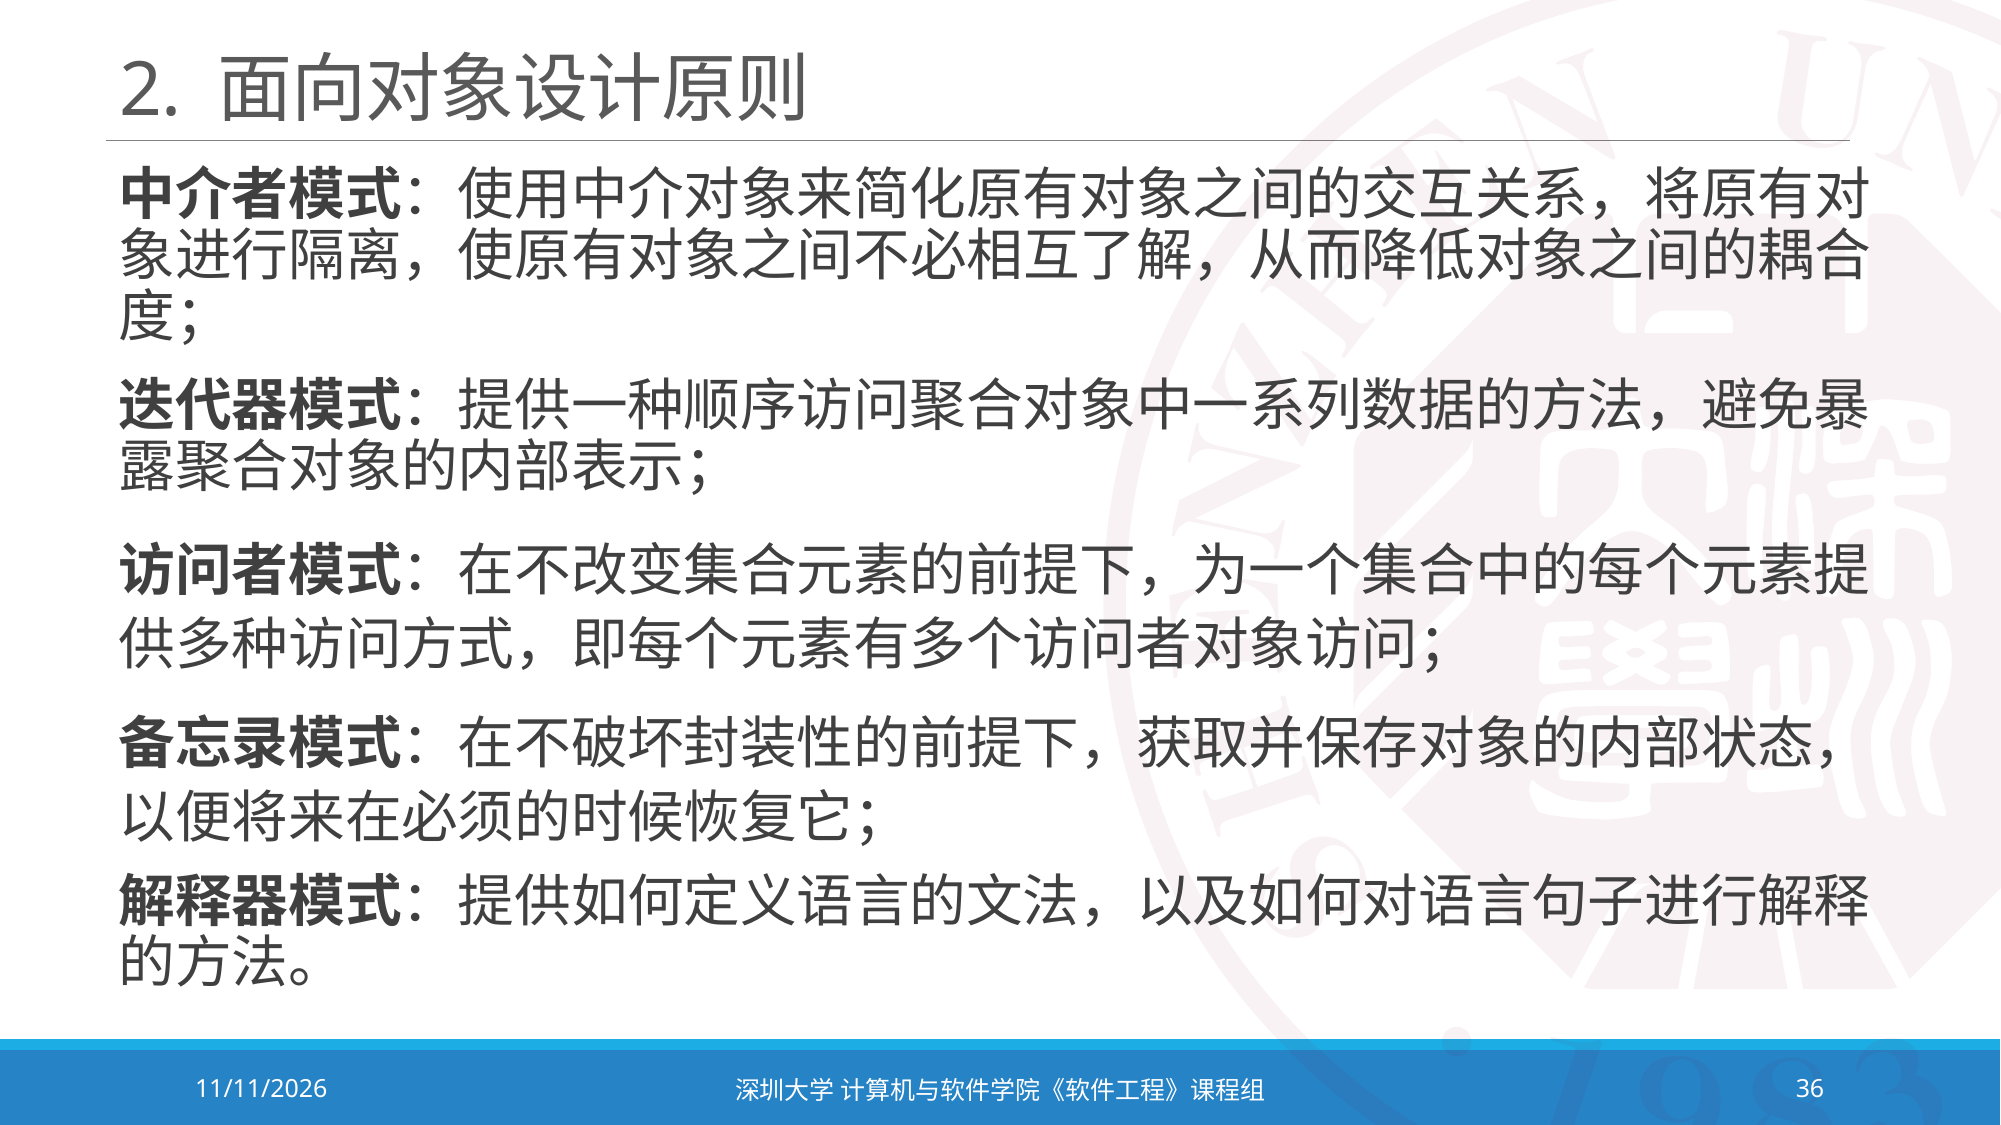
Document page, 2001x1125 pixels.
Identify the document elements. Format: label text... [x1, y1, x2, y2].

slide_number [180, 1059, 586, 1120]
list 中介者模式：使用中介对象来简化原有对象之间的交互关系，将原有对象进行隔离，使原有对象之间不必相互了解，从而降低对象之间的耦合度； 迭代器模式：提供一种顺序访问聚合对象中一系列数据的方法，避免暴露聚合对象的内部表示； 访问者模式：在不改变集合元素的前提下，为一个集合中的每个元素提供多种访问方式，即每个元素有多个访问者对象访问； 备忘录模式：在不破坏封装性的前提下，获取并保存对象的内部状态，以便将来在必须的时候恢复它； 解释器模式：提供如何定义语言的文法，以及如何对语言句子进行解释的方法。 [104, 158, 1878, 1008]
slide_number 36 [1624, 1059, 1840, 1120]
footer 深圳大学 计算机与软件学院《软件工程》课程组 [604, 1059, 1396, 1120]
title 2. 面向对象设计原则 [104, 0, 1856, 139]
